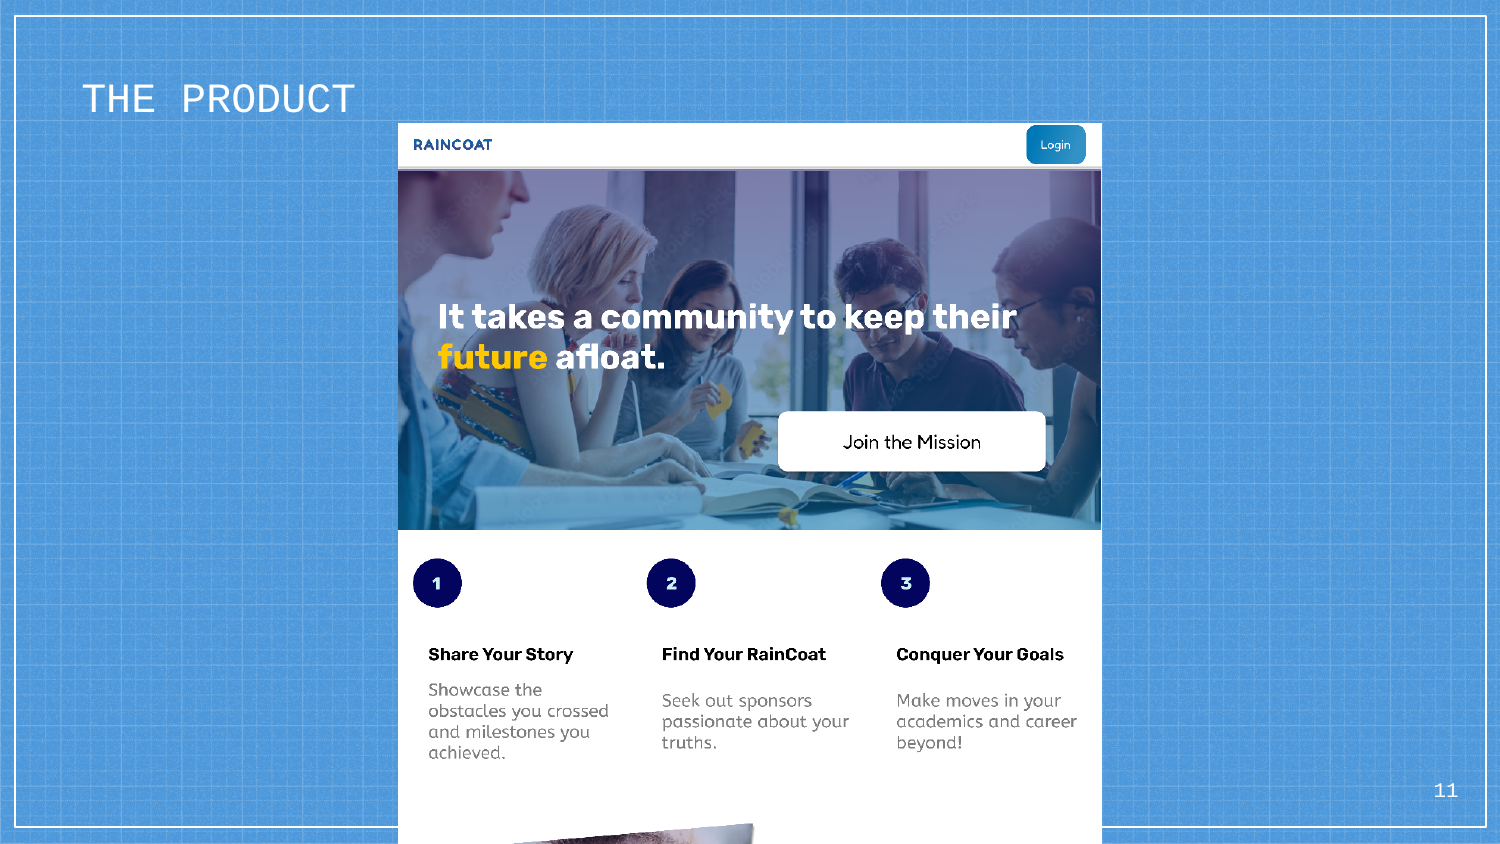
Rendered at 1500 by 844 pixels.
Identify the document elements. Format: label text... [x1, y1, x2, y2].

slide_number ‹#› [1398, 761, 1474, 810]
title THE PRODUCT [66, 55, 1417, 124]
picture [0, 0, 1500, 844]
